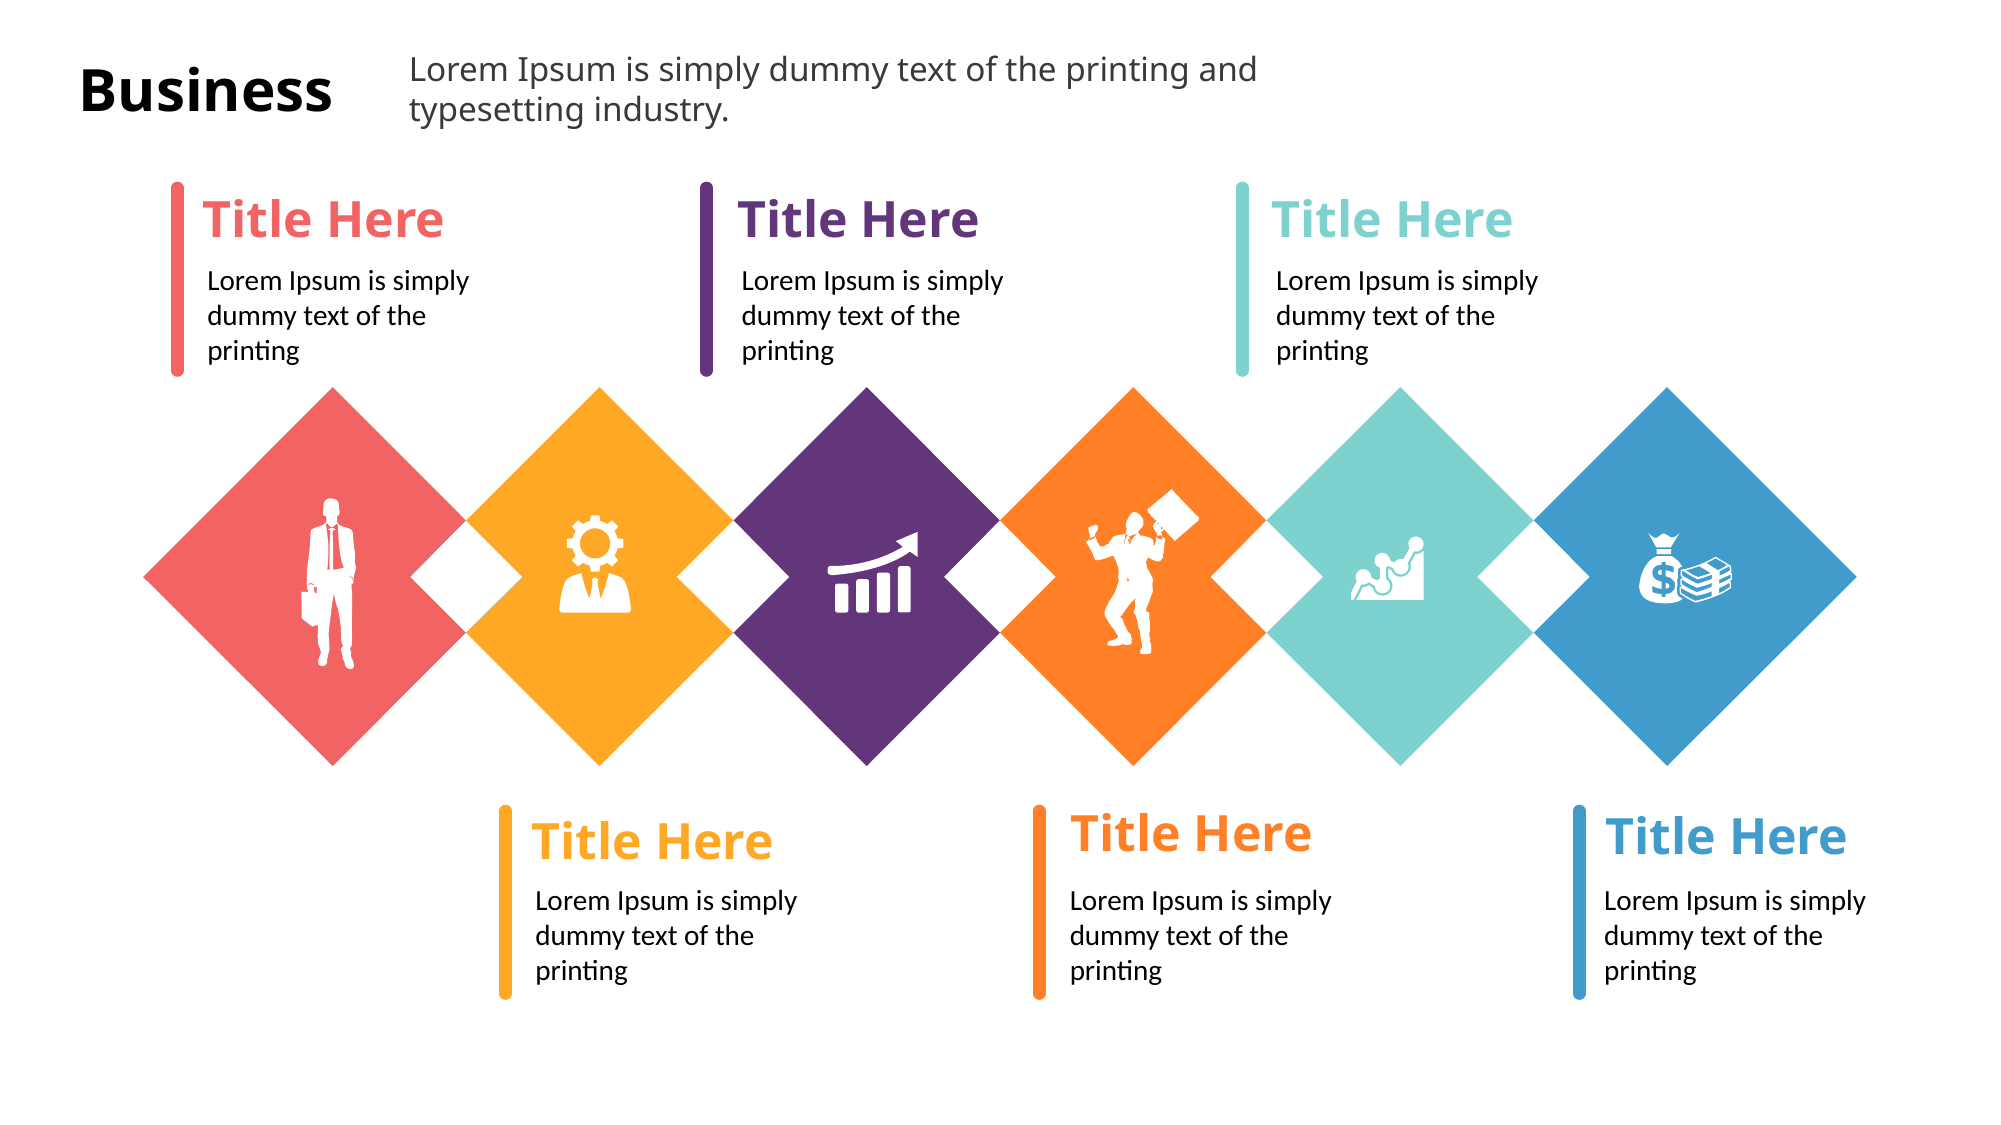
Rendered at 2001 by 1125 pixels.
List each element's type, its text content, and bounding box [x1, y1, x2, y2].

text_box [1351, 536, 1424, 600]
text_box Lorem Ipsum is simply dummy text of the printing [713, 246, 1056, 371]
text_box Lorem Ipsum is simply dummy text of the printing [184, 246, 521, 371]
text_box Lorem Ipsum is simply dummy text of the printing and typesetting industry. [394, 41, 1395, 136]
text_box [1000, 387, 1266, 767]
text_box [559, 573, 631, 613]
text_box Title Here [1605, 804, 1859, 872]
text_box [944, 520, 1056, 633]
text_box Title Here [202, 187, 449, 255]
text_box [826, 531, 918, 613]
text_box Business [63, 46, 349, 131]
text_box Title Here [737, 187, 983, 255]
text_box [1477, 520, 1590, 633]
text_box Title Here [1070, 801, 1323, 868]
text_box [1639, 556, 1732, 604]
text_box [143, 387, 466, 767]
text_box Title Here [531, 809, 785, 877]
text_box [1534, 387, 1857, 767]
text_box Lorem Ipsum is simply dummy text of the printing [512, 866, 849, 991]
text_box [466, 387, 734, 767]
text_box [566, 515, 624, 572]
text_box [1085, 491, 1200, 655]
text_box [677, 520, 790, 633]
text_box [1210, 520, 1323, 633]
text_box [733, 387, 1000, 767]
text_box Title Here [1271, 187, 1518, 255]
text_box Lorem Ipsum is simply dummy text of the printing [1046, 866, 1384, 991]
text_box [1656, 549, 1672, 555]
text_box [410, 520, 523, 633]
text_box Lorem Ipsum is simply dummy text of the printing [1586, 866, 1918, 991]
text_box [301, 498, 356, 669]
text_box Lorem Ipsum is simply dummy text of the printing [1249, 246, 1590, 371]
text_box [1648, 533, 1680, 548]
text_box [1266, 387, 1534, 767]
